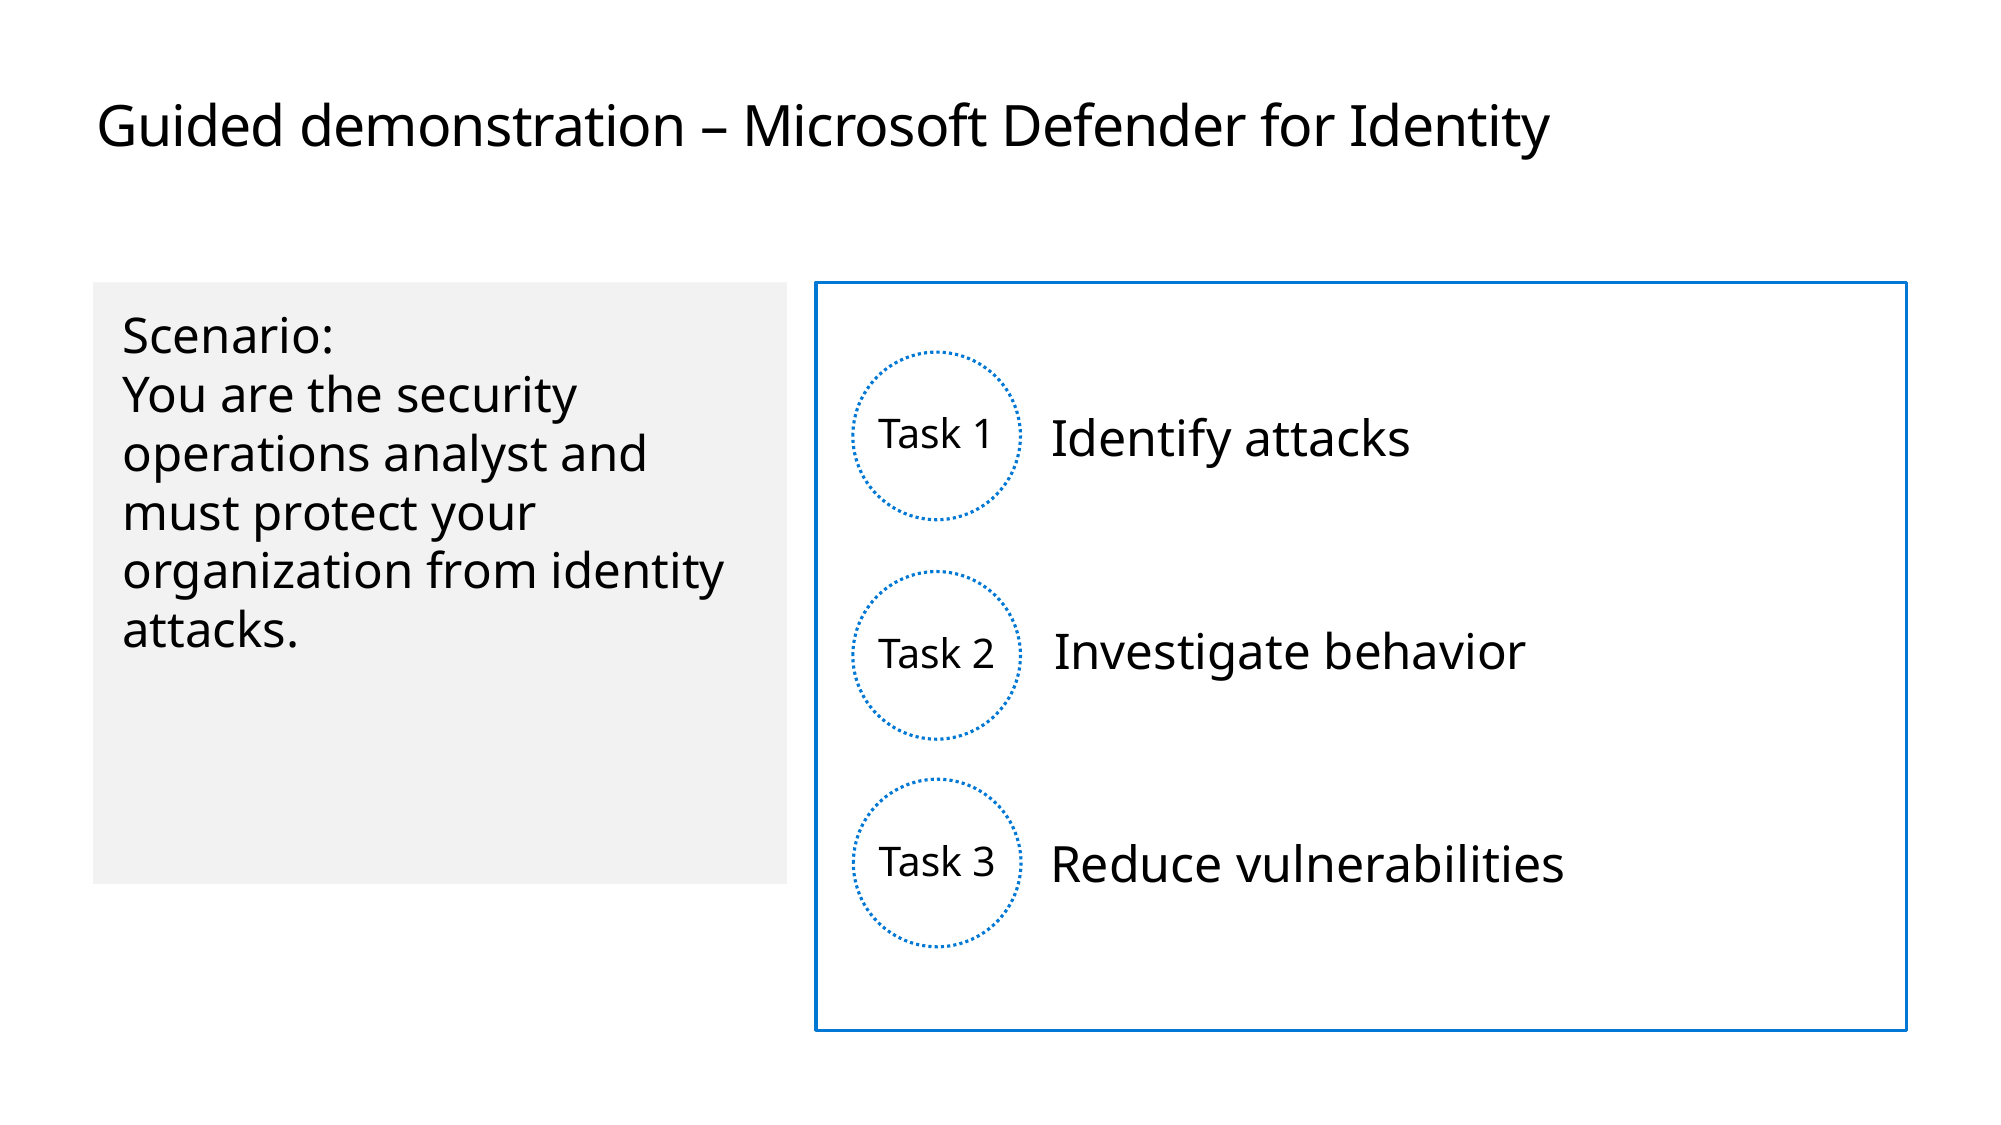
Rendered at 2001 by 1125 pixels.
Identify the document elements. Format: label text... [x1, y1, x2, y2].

text_box Scenario: You are the security operations analyst and must protect your organization from identity attacks. [92, 282, 788, 885]
text_box Identify attacks [1051, 406, 1870, 467]
title Guided demonstration – Microsoft Defender for Identity [96, 81, 1904, 153]
text_box Task 3 [852, 778, 1022, 948]
text_box Reduce vulnerabilities [1050, 832, 1869, 893]
text_box Task 2 [852, 570, 1022, 740]
text_box [815, 282, 1907, 1031]
text_box Task 1 [852, 351, 1022, 521]
text_box Investigate behavior [1054, 620, 1873, 680]
